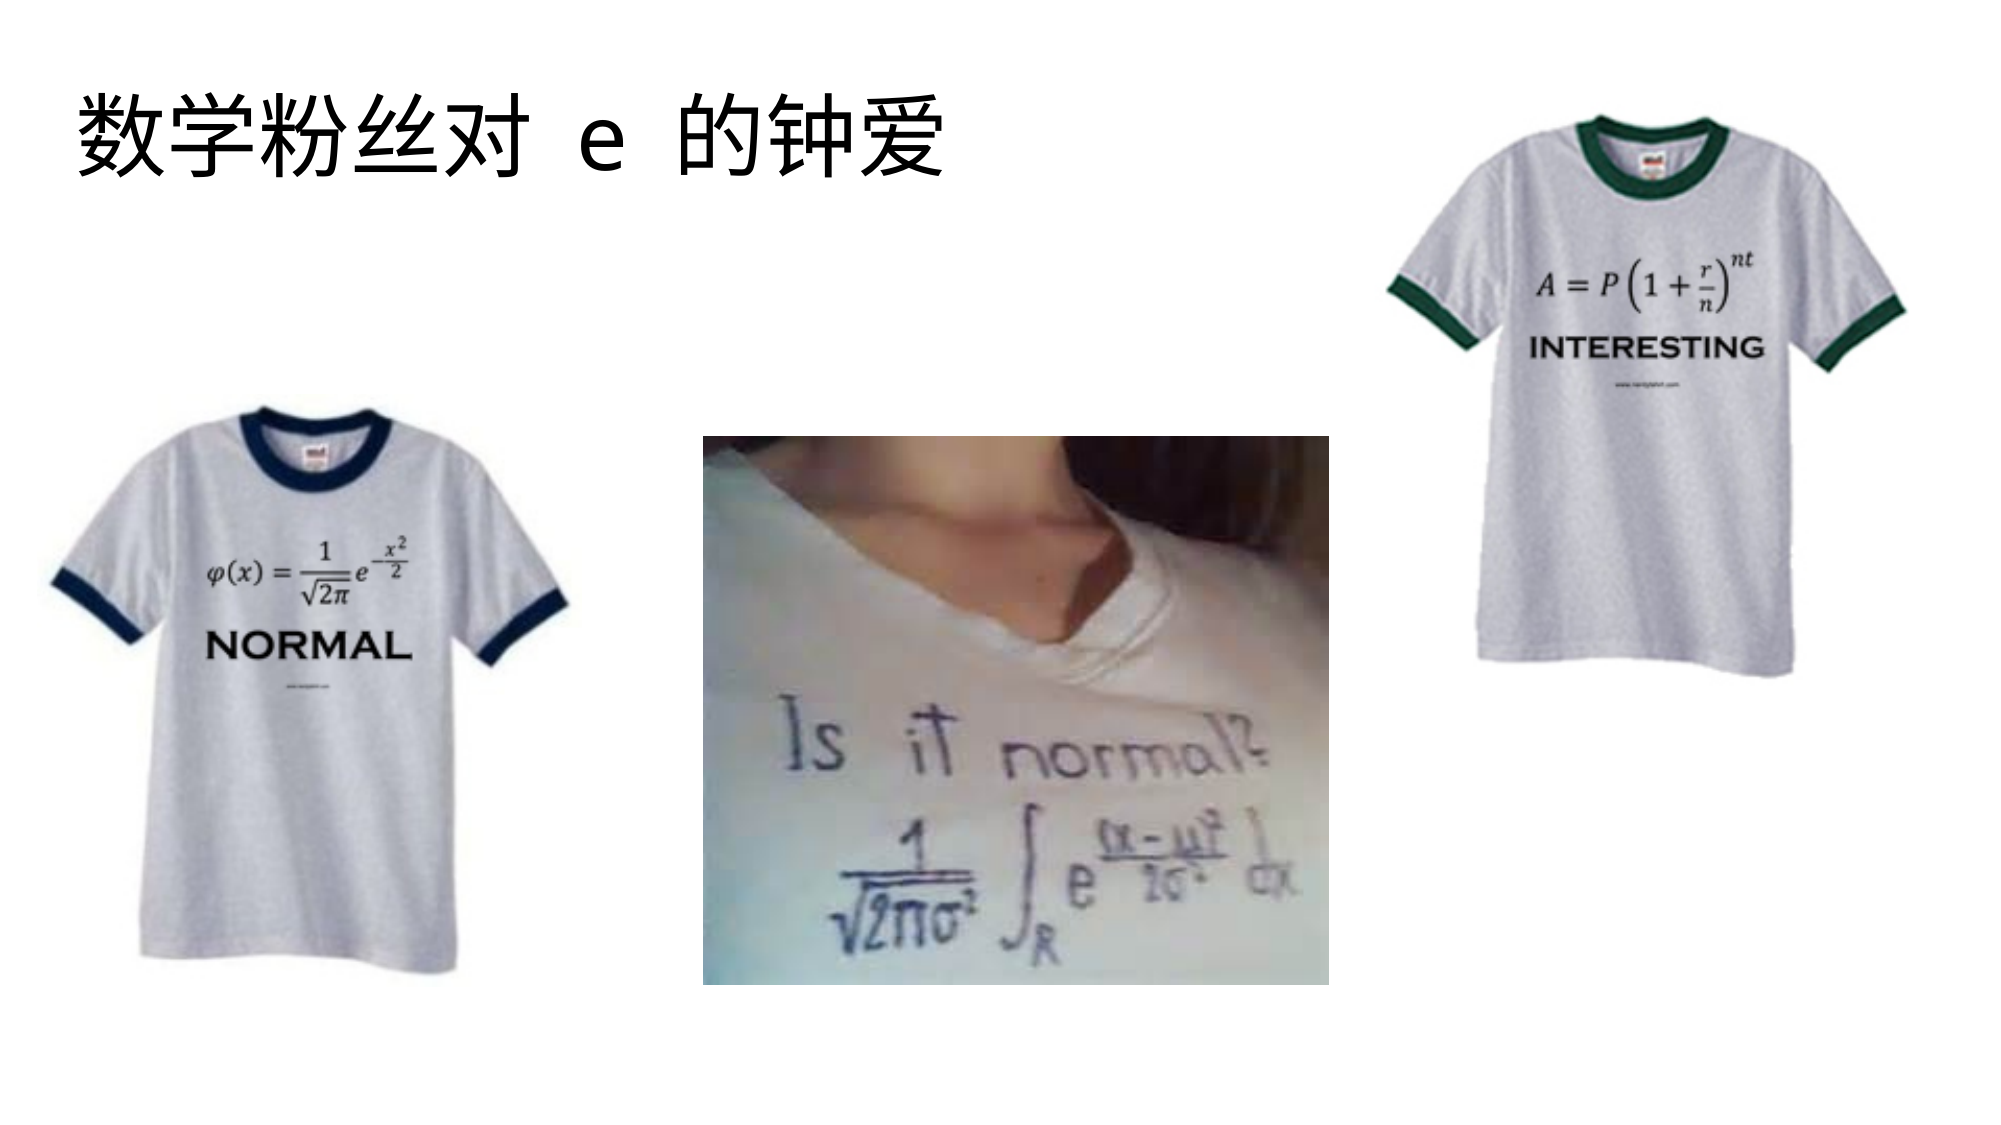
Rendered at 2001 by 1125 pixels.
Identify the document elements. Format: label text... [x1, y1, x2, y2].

picture [1374, 101, 1919, 694]
text_box 数学粉丝对 e 的钟爱 [59, 40, 1860, 228]
picture [37, 394, 582, 987]
picture [703, 435, 1329, 985]
